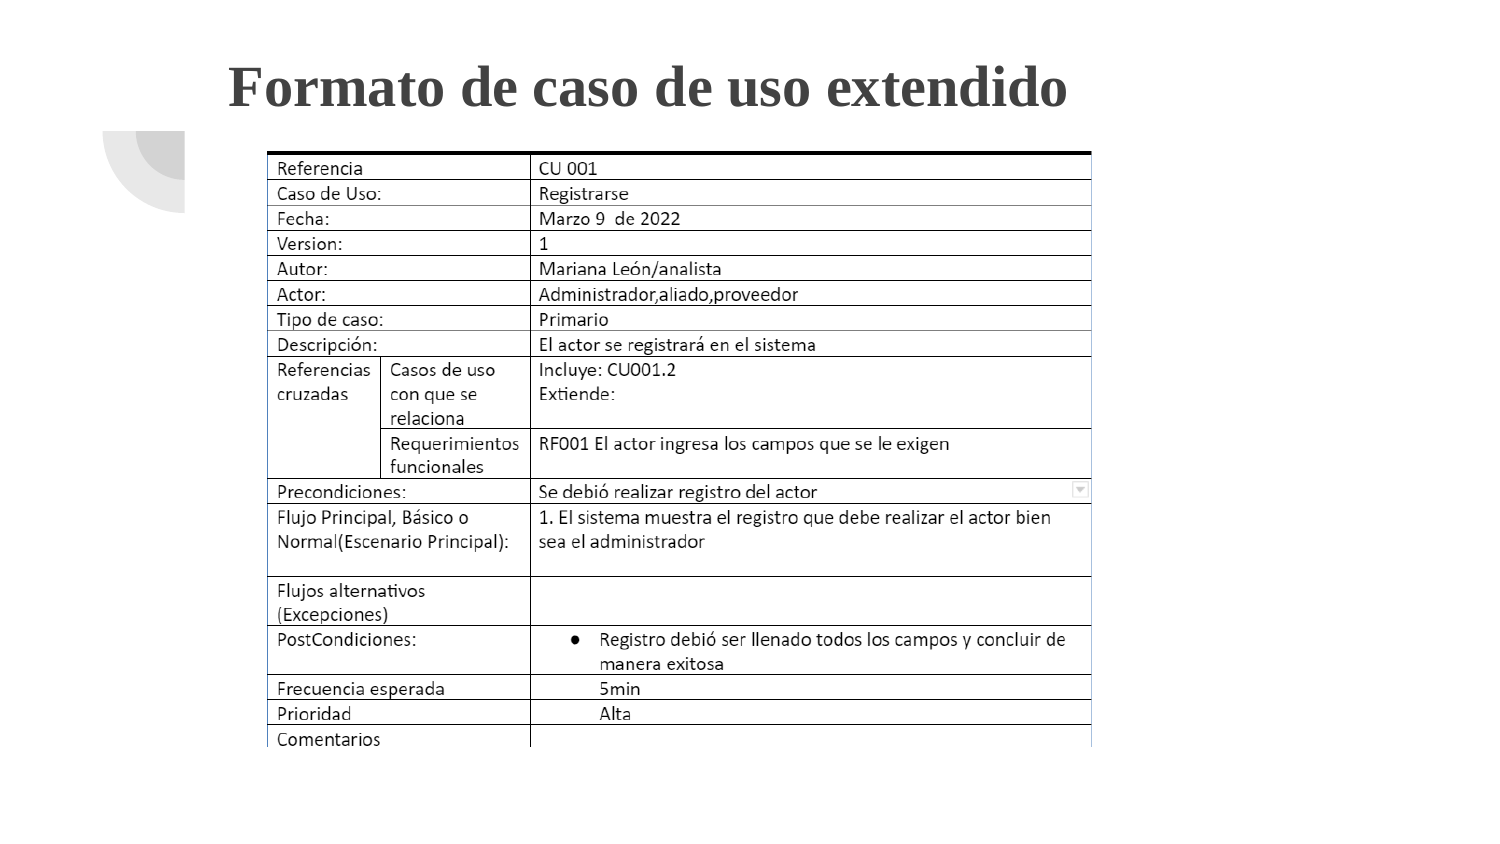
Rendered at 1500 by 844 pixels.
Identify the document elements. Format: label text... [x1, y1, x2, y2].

title Formato de caso de uso extendido [213, 33, 1368, 198]
picture [264, 150, 1092, 748]
